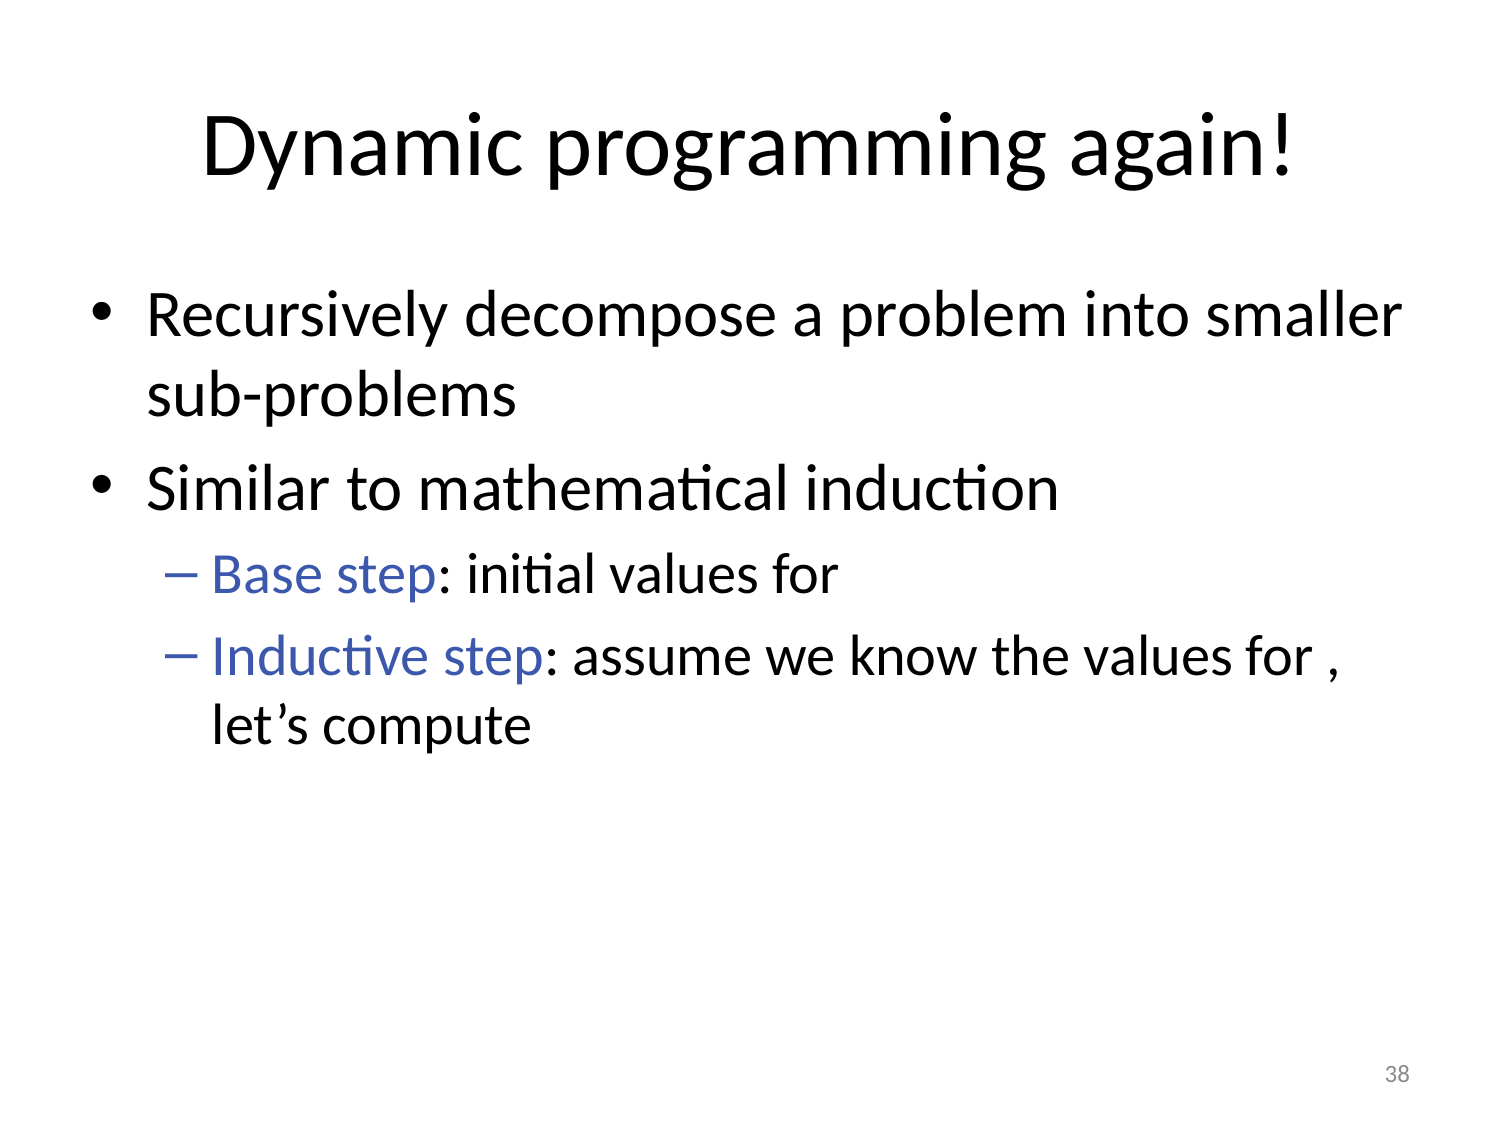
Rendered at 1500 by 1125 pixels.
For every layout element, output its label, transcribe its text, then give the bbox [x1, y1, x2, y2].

slide_number 38 [1074, 1042, 1425, 1103]
title Dynamic programming again! [75, 45, 1425, 233]
